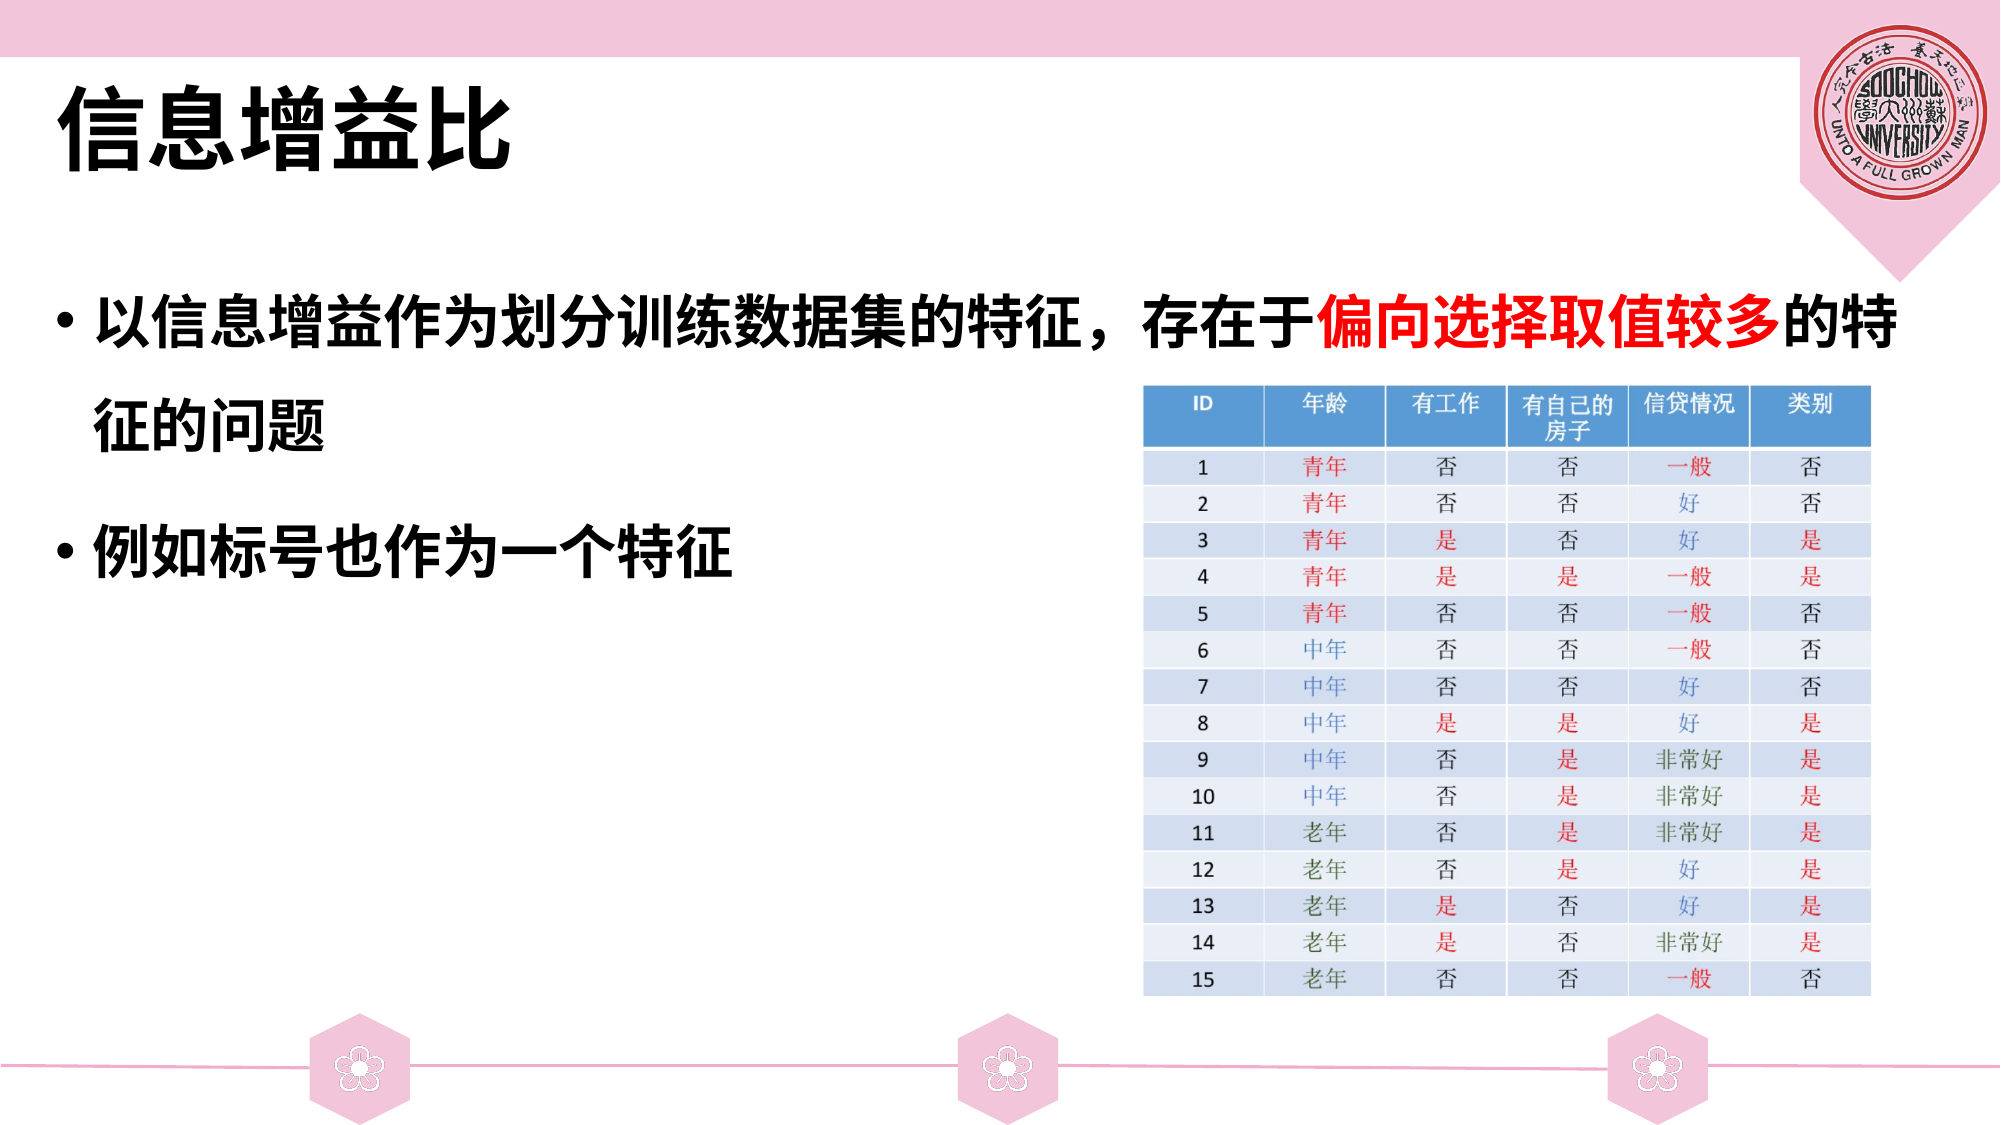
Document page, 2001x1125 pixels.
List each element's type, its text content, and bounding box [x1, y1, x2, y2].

picture [1629, 1043, 1685, 1093]
picture [331, 1043, 387, 1093]
picture [1142, 385, 1872, 997]
picture [1811, 23, 1989, 202]
picture [979, 1043, 1035, 1093]
title 信息增益比 [40, 25, 1766, 243]
